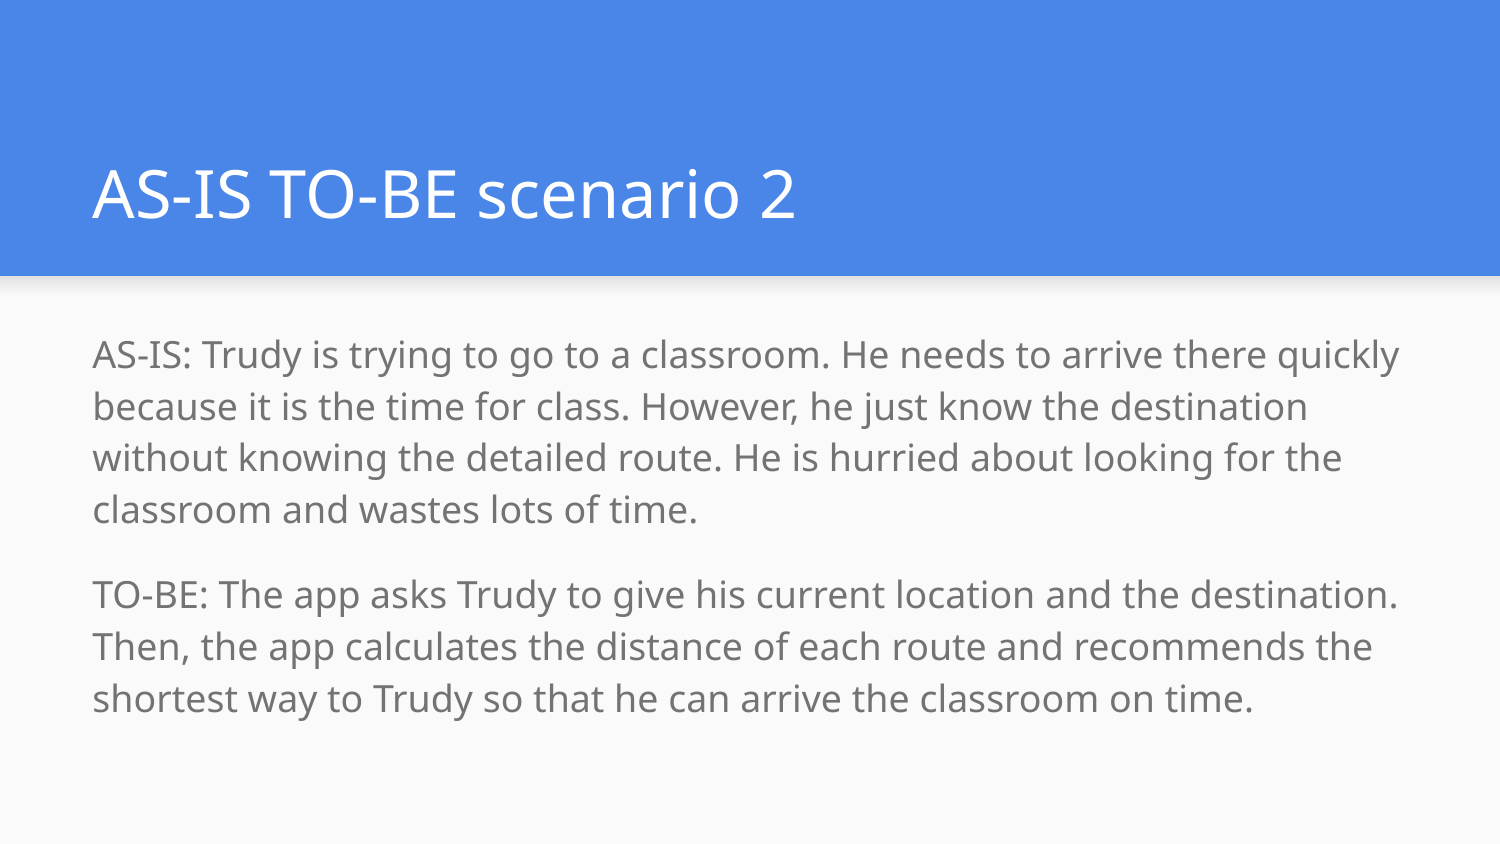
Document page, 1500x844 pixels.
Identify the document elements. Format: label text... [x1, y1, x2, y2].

list AS-IS: Trudy is trying to go to a classroom. He needs to arrive there quickly because it is the time for class. However, he just know the destination without knowing the detailed route. He is hurried about looking for the classroom and wastes lots of time. TO-BE: The app asks Trudy to give his current location and the destination. Then, the app calculates the distance of each route and recommends the shortest way to Trudy so that he can arrive the classroom on time. [77, 309, 1427, 754]
title AS-IS TO-BE scenario 2 [77, 121, 1427, 248]
